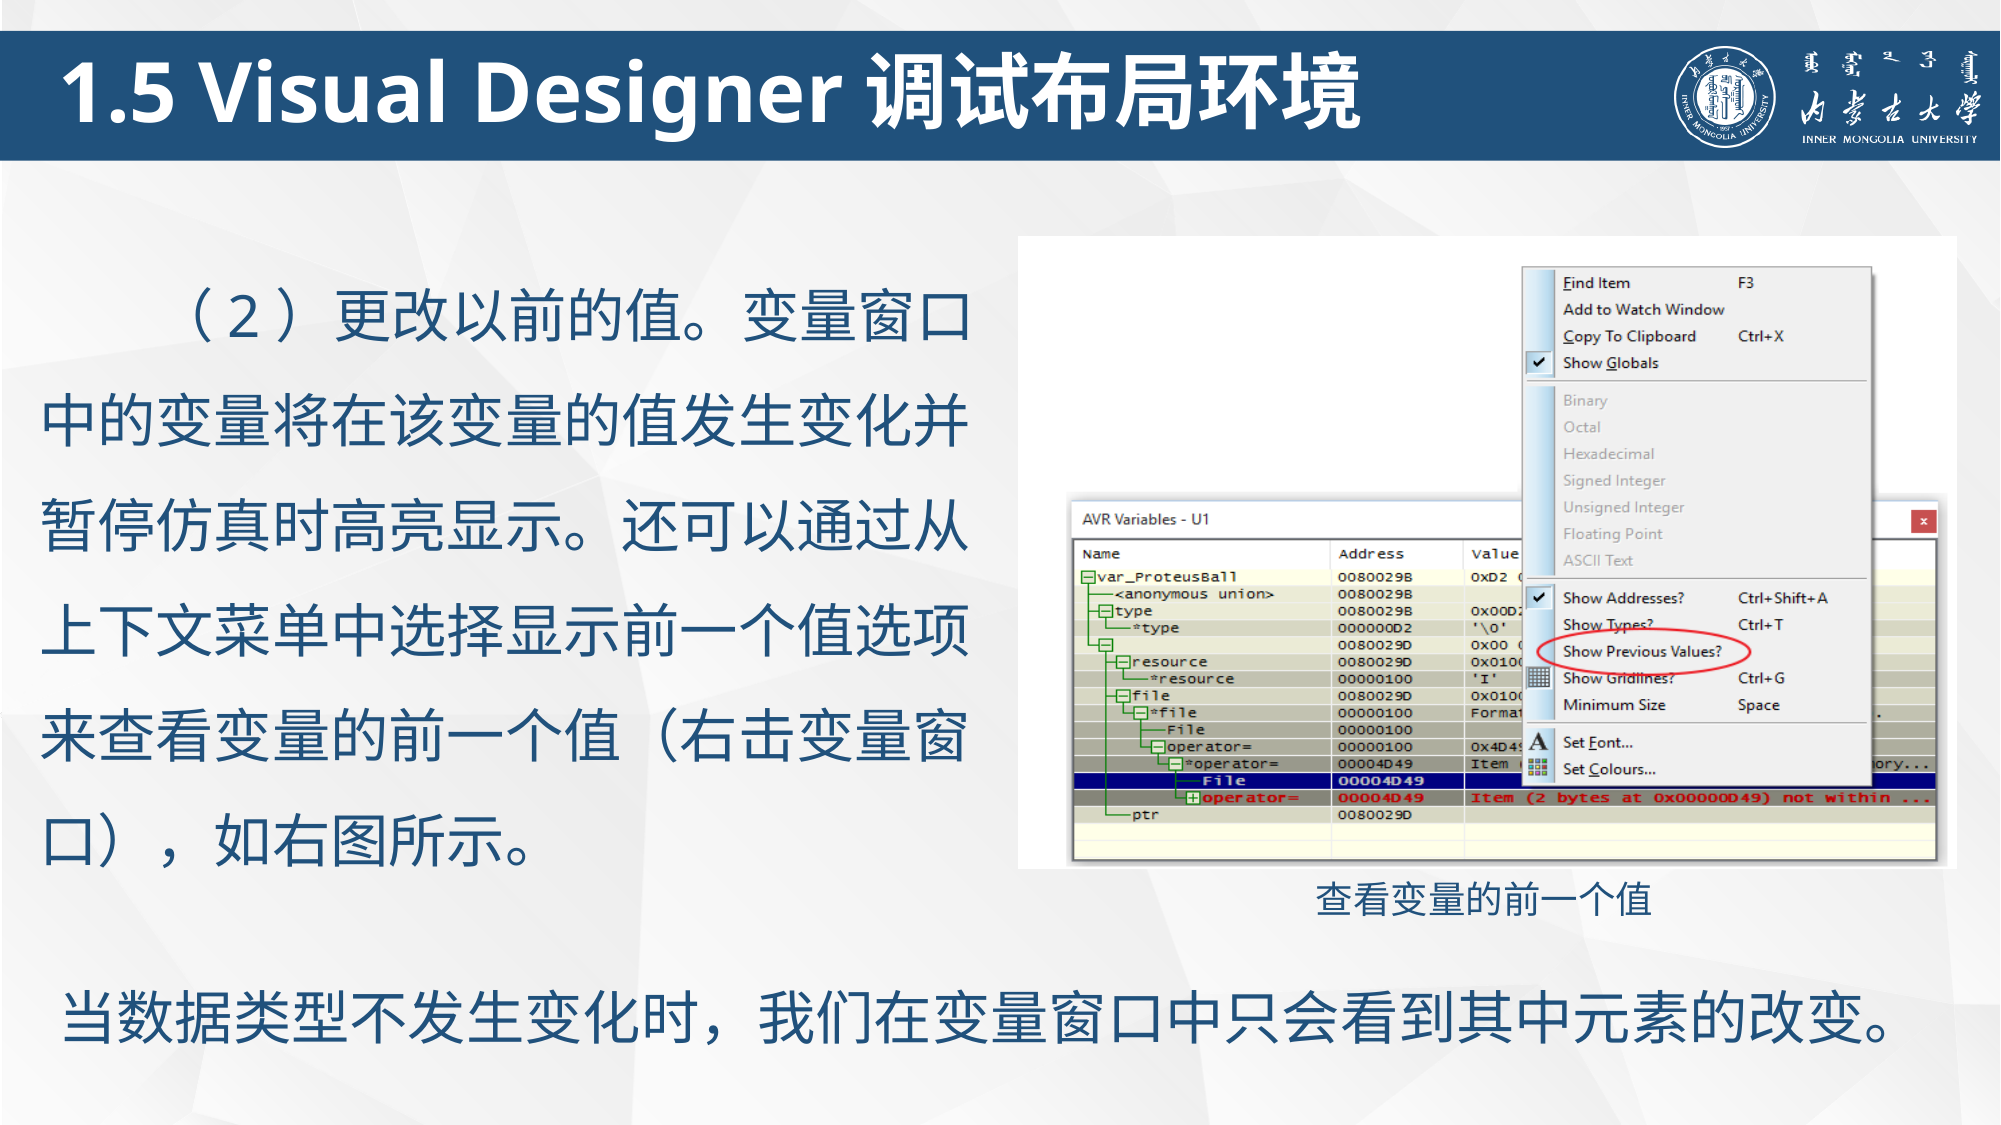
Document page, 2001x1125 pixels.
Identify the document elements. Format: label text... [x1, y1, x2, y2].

list 1.5 Visual Designer调试布局环境 [43, 42, 1407, 148]
text_box 查看变量的前一个值 [1301, 869, 1675, 973]
text_box （2）更改以前的值。变量窗口中的变量将在该变量的值发生变化并暂停仿真时高亮显示。还可以通过从上下文菜单中选择显示前一个值选项来查看变量的前一个值（右击变量窗口），如右图所示。 [24, 236, 1019, 882]
picture [0, 0, 2001, 1125]
text_box 当数据类型不发生变化时，我们在变量窗口中只会看到其中元素的改变。 [43, 974, 1892, 1059]
picture [1673, 46, 1986, 150]
